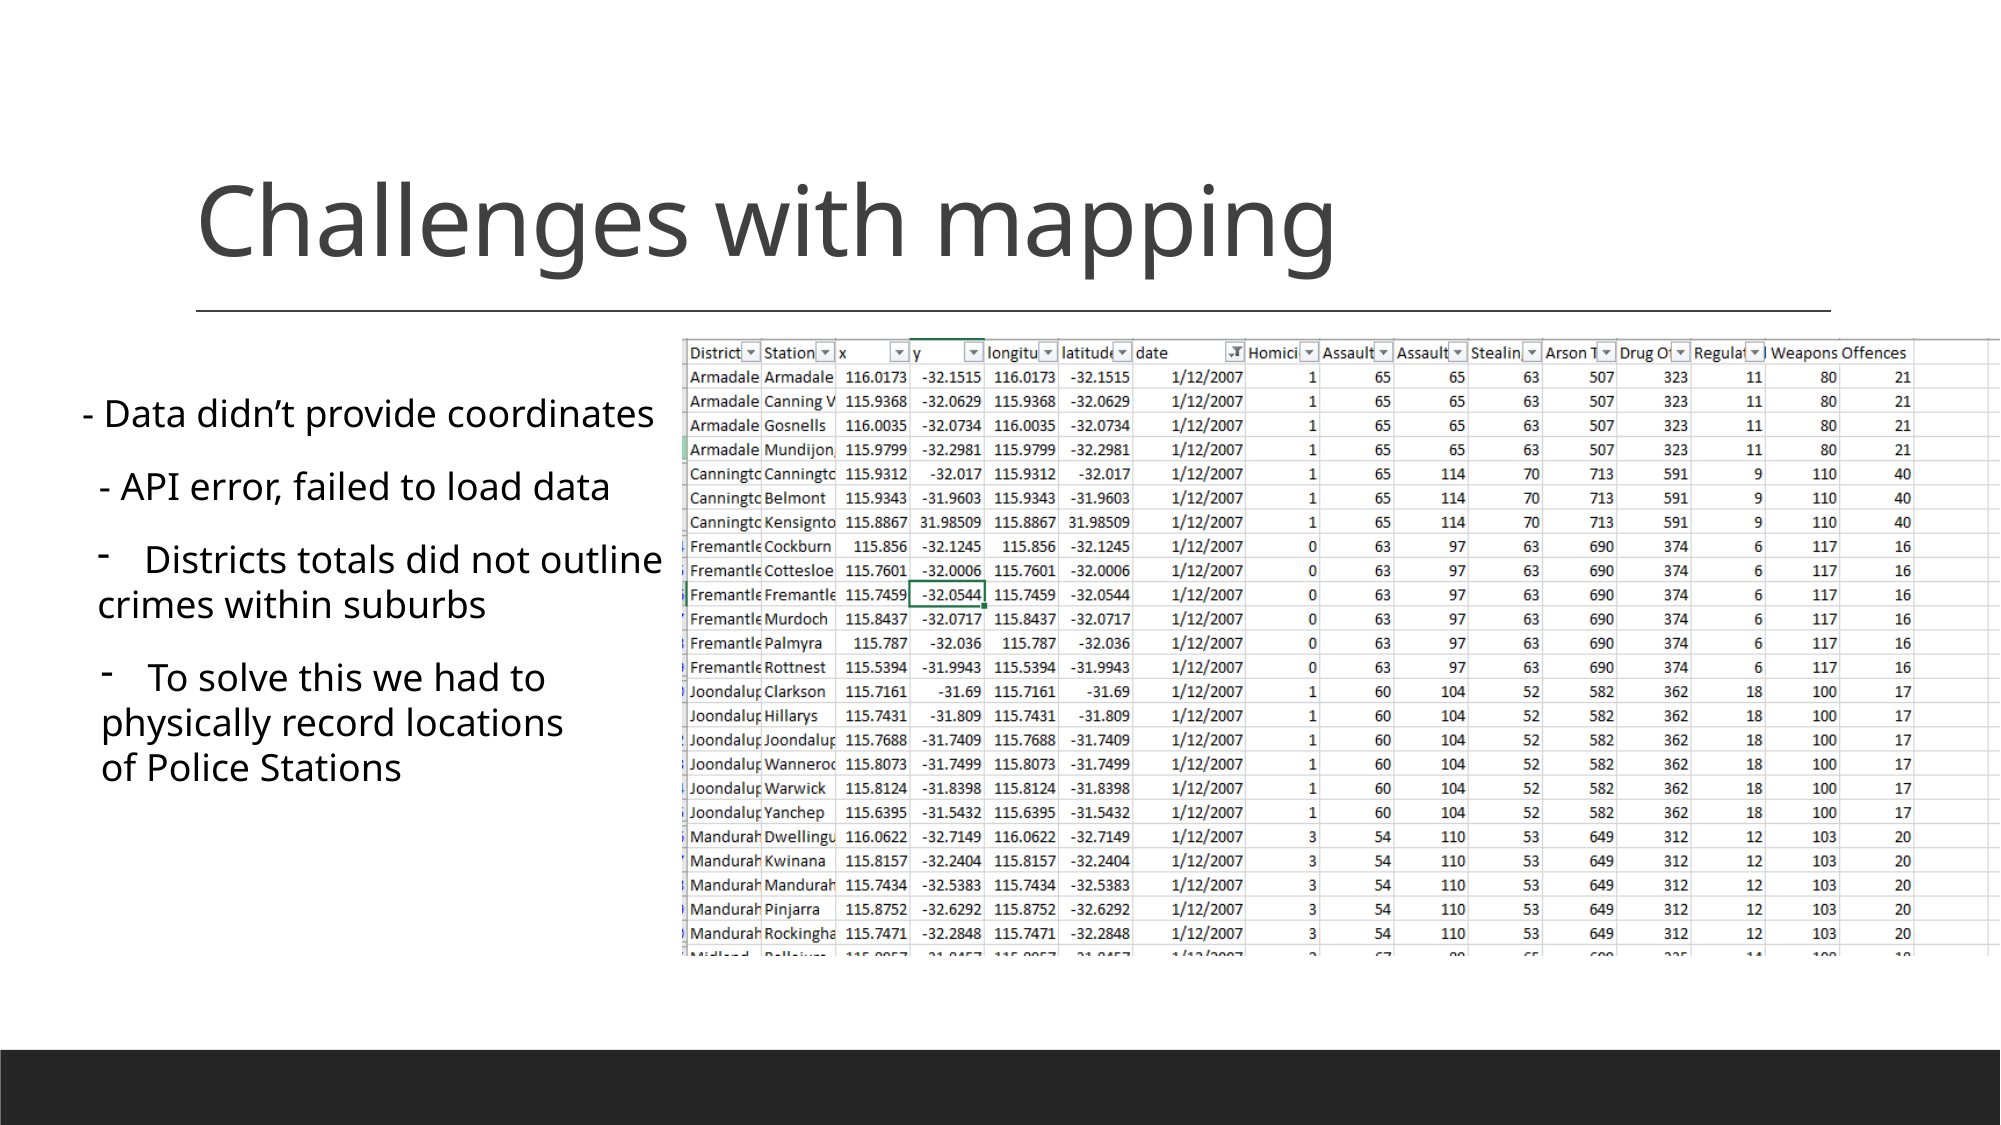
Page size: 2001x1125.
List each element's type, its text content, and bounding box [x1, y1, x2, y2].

text_box - API error, failed to load data [84, 455, 627, 516]
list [682, 338, 2000, 957]
text_box - Data didn’t provide coordinates [67, 382, 679, 443]
title Challenges with mapping [180, 47, 1830, 285]
text_box Districts totals did not outline crimes within suburbs [82, 528, 679, 634]
text_box To solve this we had to physically record locations of Police Stations [86, 646, 580, 797]
